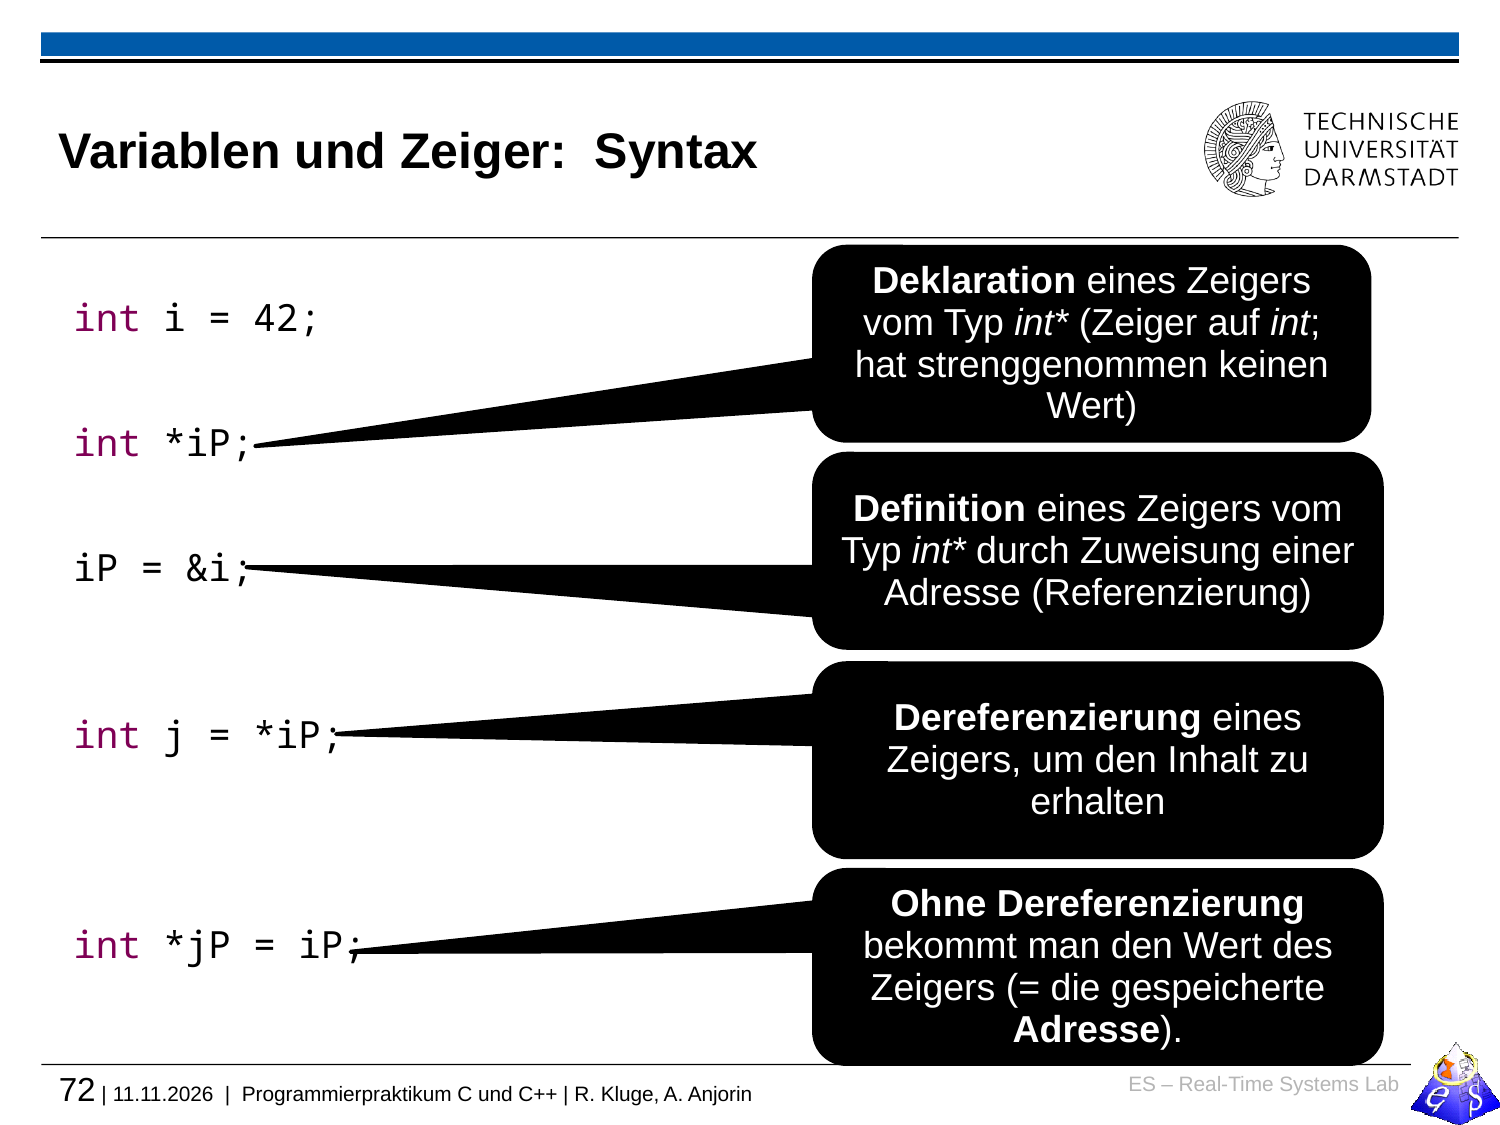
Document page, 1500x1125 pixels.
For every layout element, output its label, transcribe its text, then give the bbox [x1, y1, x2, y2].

text_box Dereferenzierung eines Zeigers, um den Inhalt zu erhalten [334, 661, 1384, 860]
text_box int i = 42; int *iP; iP = &i; int j = *iP; int *jP = iP; [58, 290, 809, 974]
title Variablen und Zeiger: Syntax [58, 80, 1187, 218]
text_box Definition eines Zeigers vom Typ int* durch Zuweisung einer Adresse (Referenzierung) [244, 451, 1384, 650]
text_box Deklaration eines Zeigers vom Typ int* (Zeiger auf int; hat strenggenommen keinen Wert) [253, 244, 1372, 449]
text_box Ohne Dereferenzierung bekommt man den Wert des Zeigers (= die gespeicherte Adresse). [348, 867, 1384, 1066]
picture [1411, 1041, 1500, 1125]
picture [1187, 84, 1483, 214]
